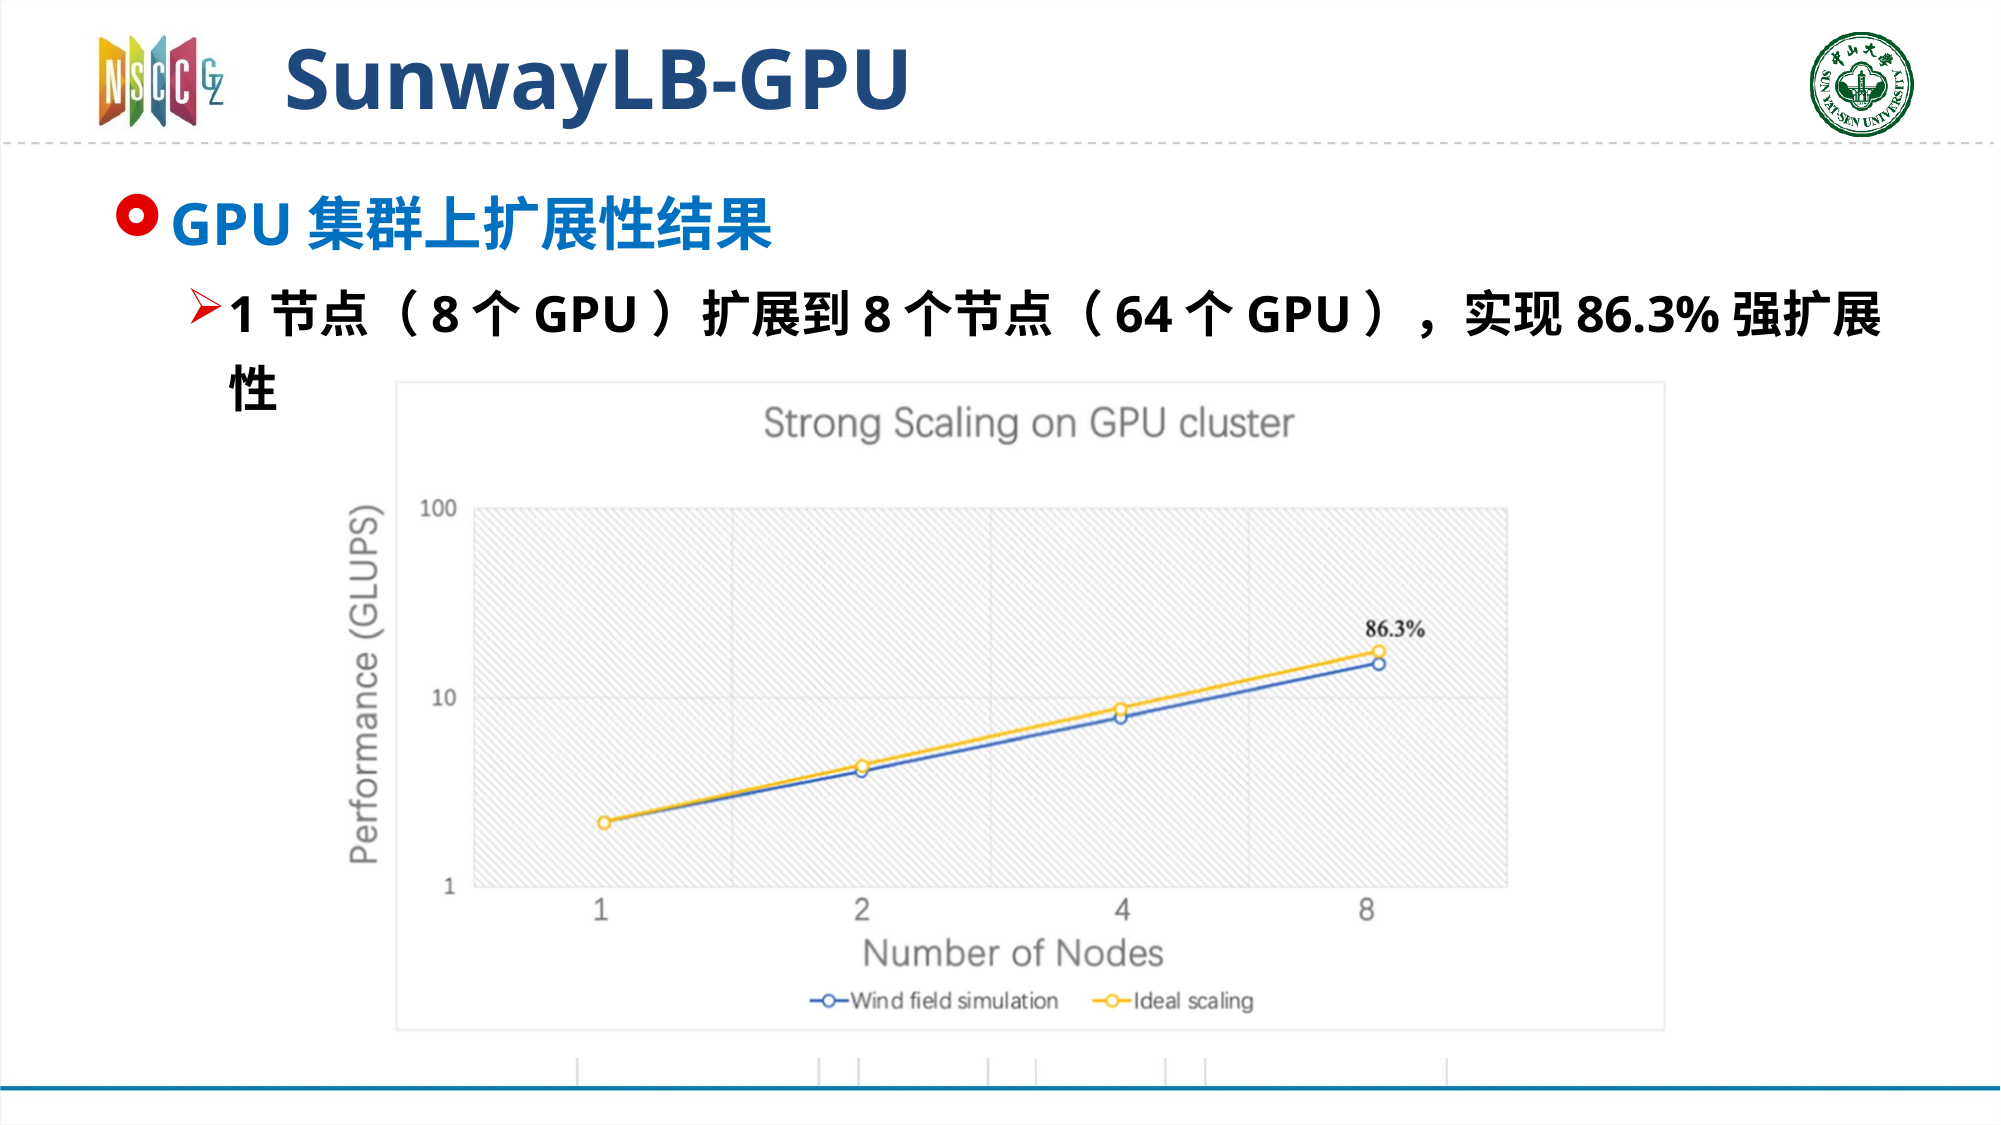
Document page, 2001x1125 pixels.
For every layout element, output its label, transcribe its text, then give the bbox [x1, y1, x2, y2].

title SunwayLB-GPU [151, 3, 1915, 162]
picture [0, 0, 2001, 1125]
list GPU集群上扩展性结果 1节点（8个GPU）扩展到8个节点（64个GPU），实现86.3%强扩展性 [96, 162, 1915, 984]
